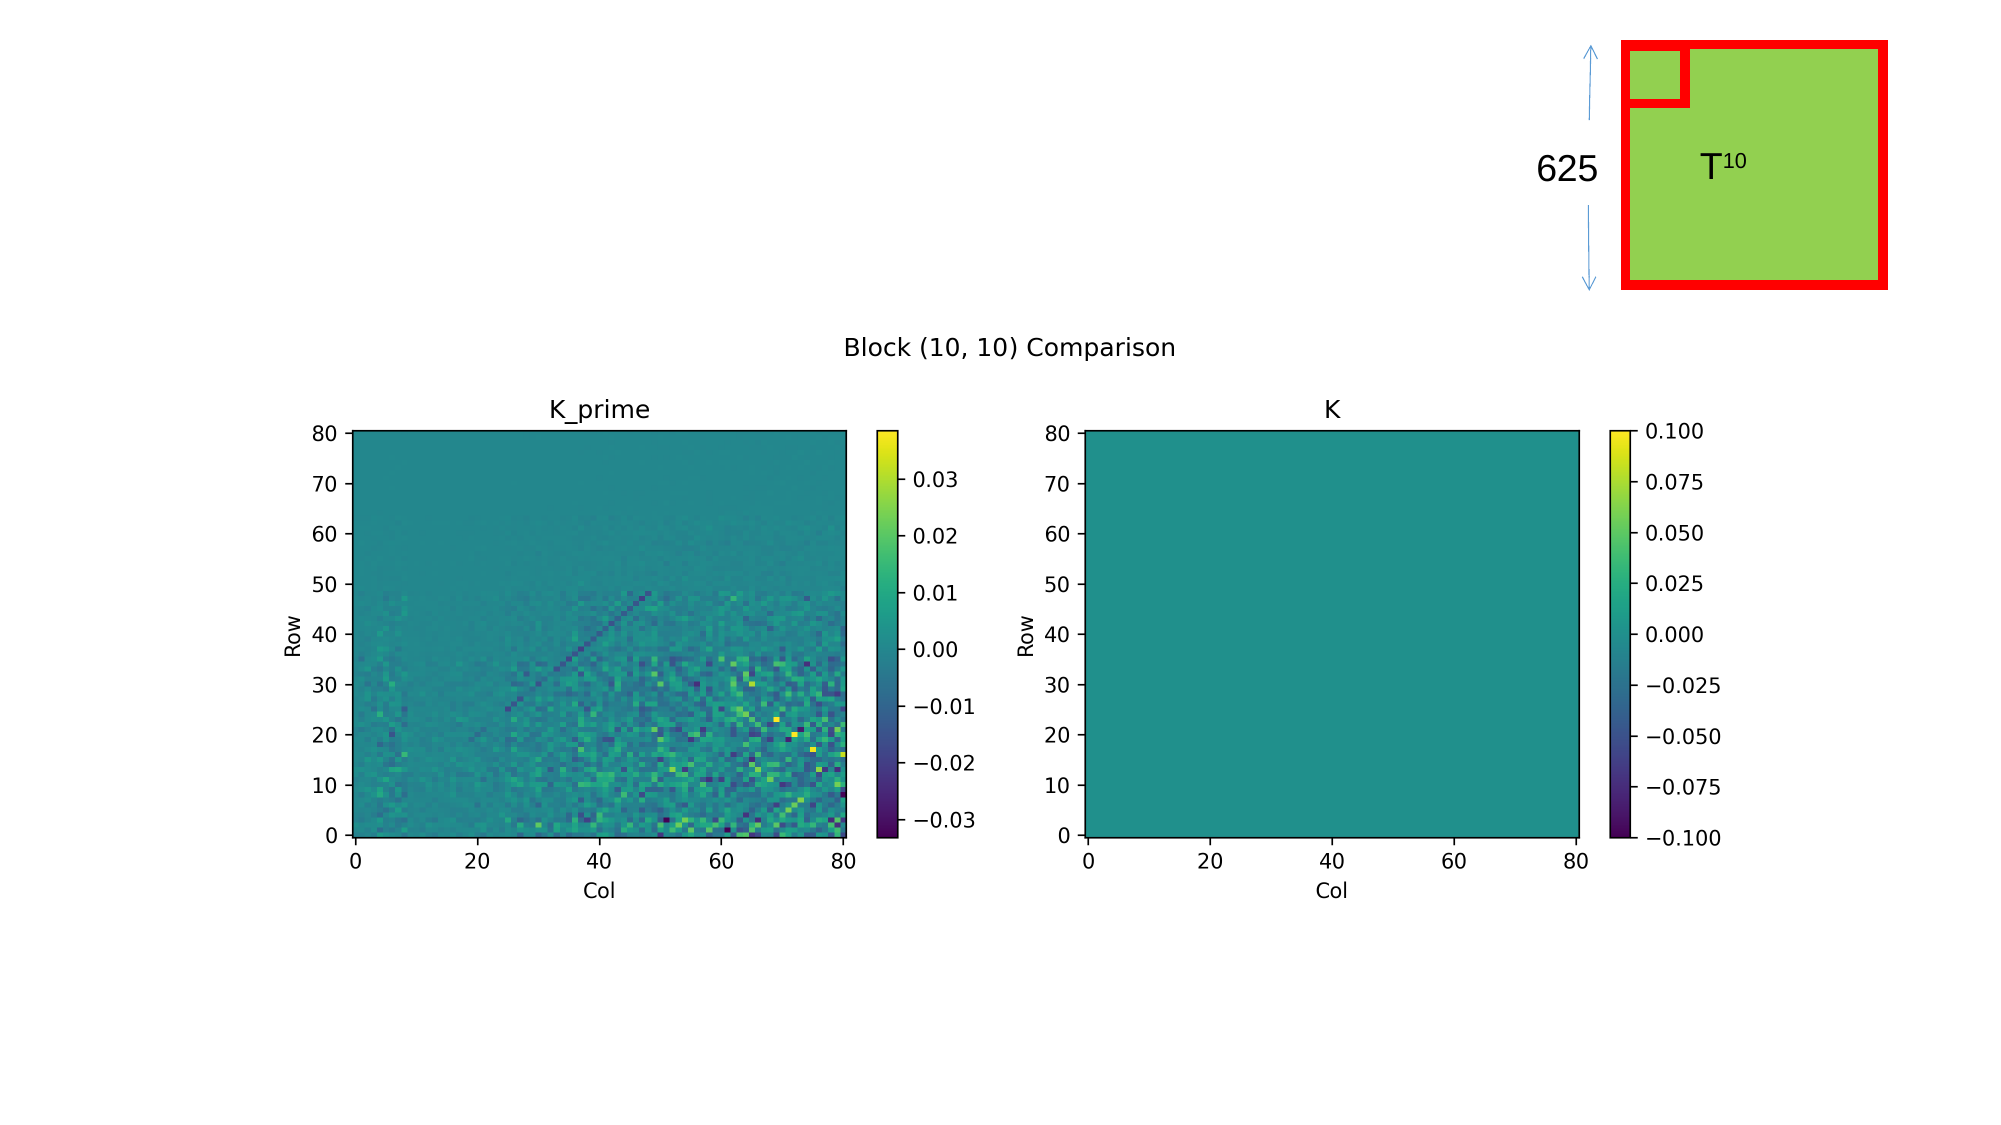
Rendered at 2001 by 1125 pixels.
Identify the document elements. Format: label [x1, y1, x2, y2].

picture [259, 325, 1760, 926]
text_box [1521, 44, 1884, 291]
